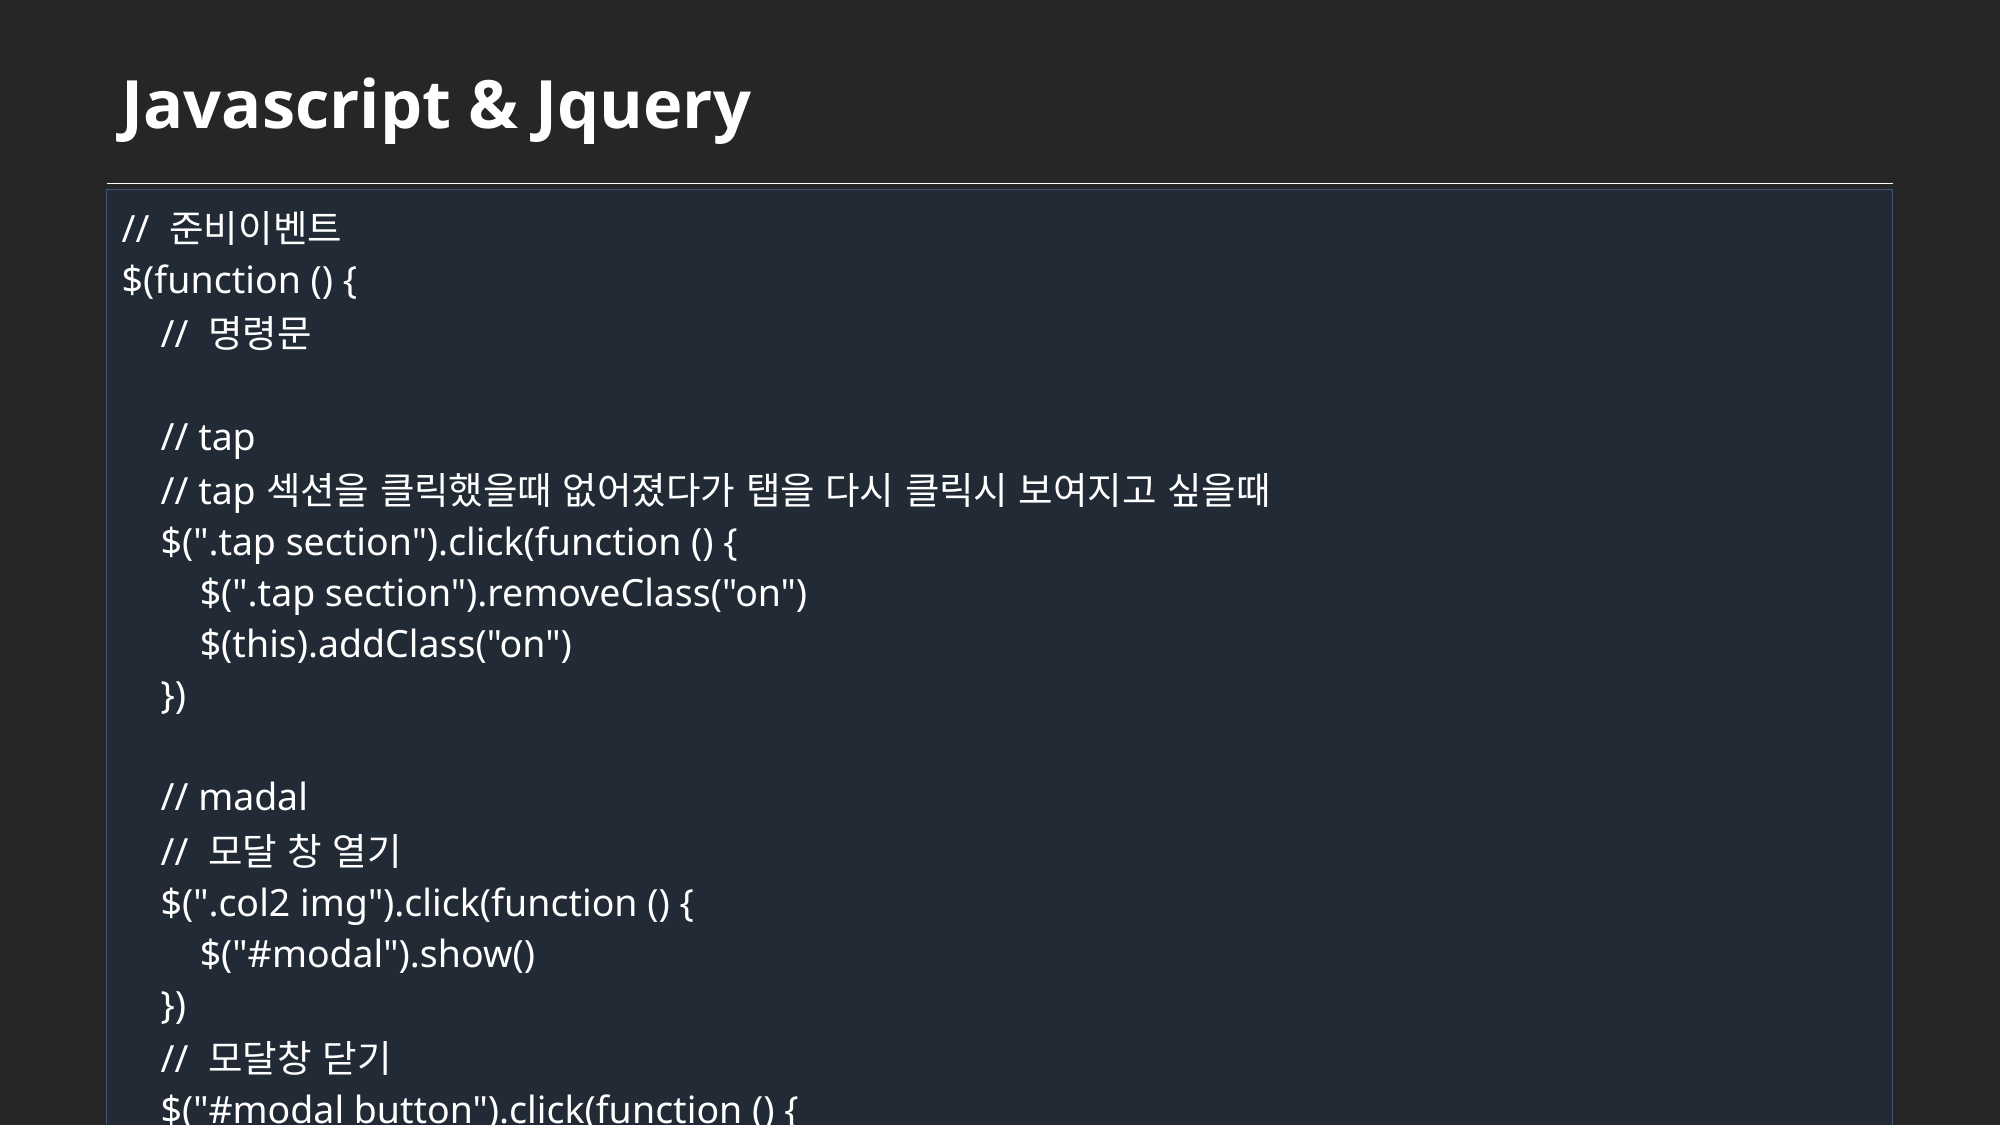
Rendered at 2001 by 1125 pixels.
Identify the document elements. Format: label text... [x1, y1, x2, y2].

text_box Javascript & Jquery [106, 54, 1917, 150]
table_header // 준비이벤트 $(function () { // 명령문 // tap // tap섹션을 클릭했을때 없어졌다가 탭을 다시 클릭시 보여지고 싶을때 $(".tap section").click(function () { $(".tap section").removeClass("on") $(this).addClass("on") }) // madal // 모달 창 열기 $(".col2 img").click(function () { $("#modal").show() }) // 모달창 닫기 $("#modal button").click(function () { $("#modal").hide() }) // slide let now = 1, //현재 보여지는 이미지를 now 변수에 지정 width = 100; // 이미지의 가로사이즈를 width변수에 지정 setInterval(function () { // if(조건){참일경우 실행문}else{거짓일 경우} //첫번째 두번째 이미지일 경우 if(now<3){ $(".slide ul").animate({ left : (width * now* (-1)) + '%' }) now++ //now = now+1 (결론 2>3>4 ...계속 늘어남 ) }else{ $('.slide ul').animate({left :0}) now = 1 } },3000) // 3초마다 실행하기 }) [107, 190, 1892, 1125]
